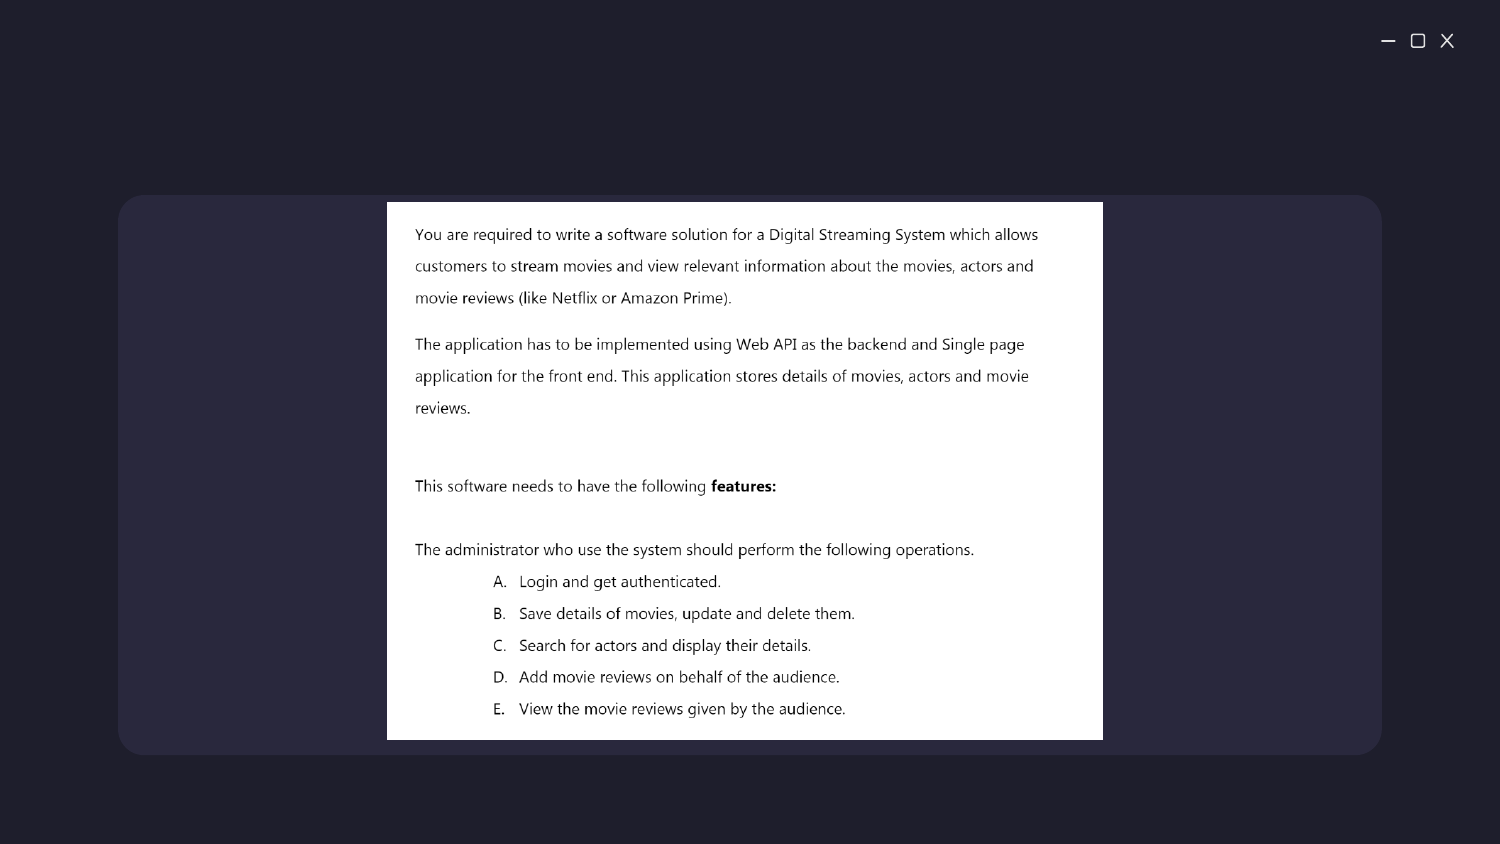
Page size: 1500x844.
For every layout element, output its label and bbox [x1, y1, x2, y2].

picture [387, 202, 1103, 740]
